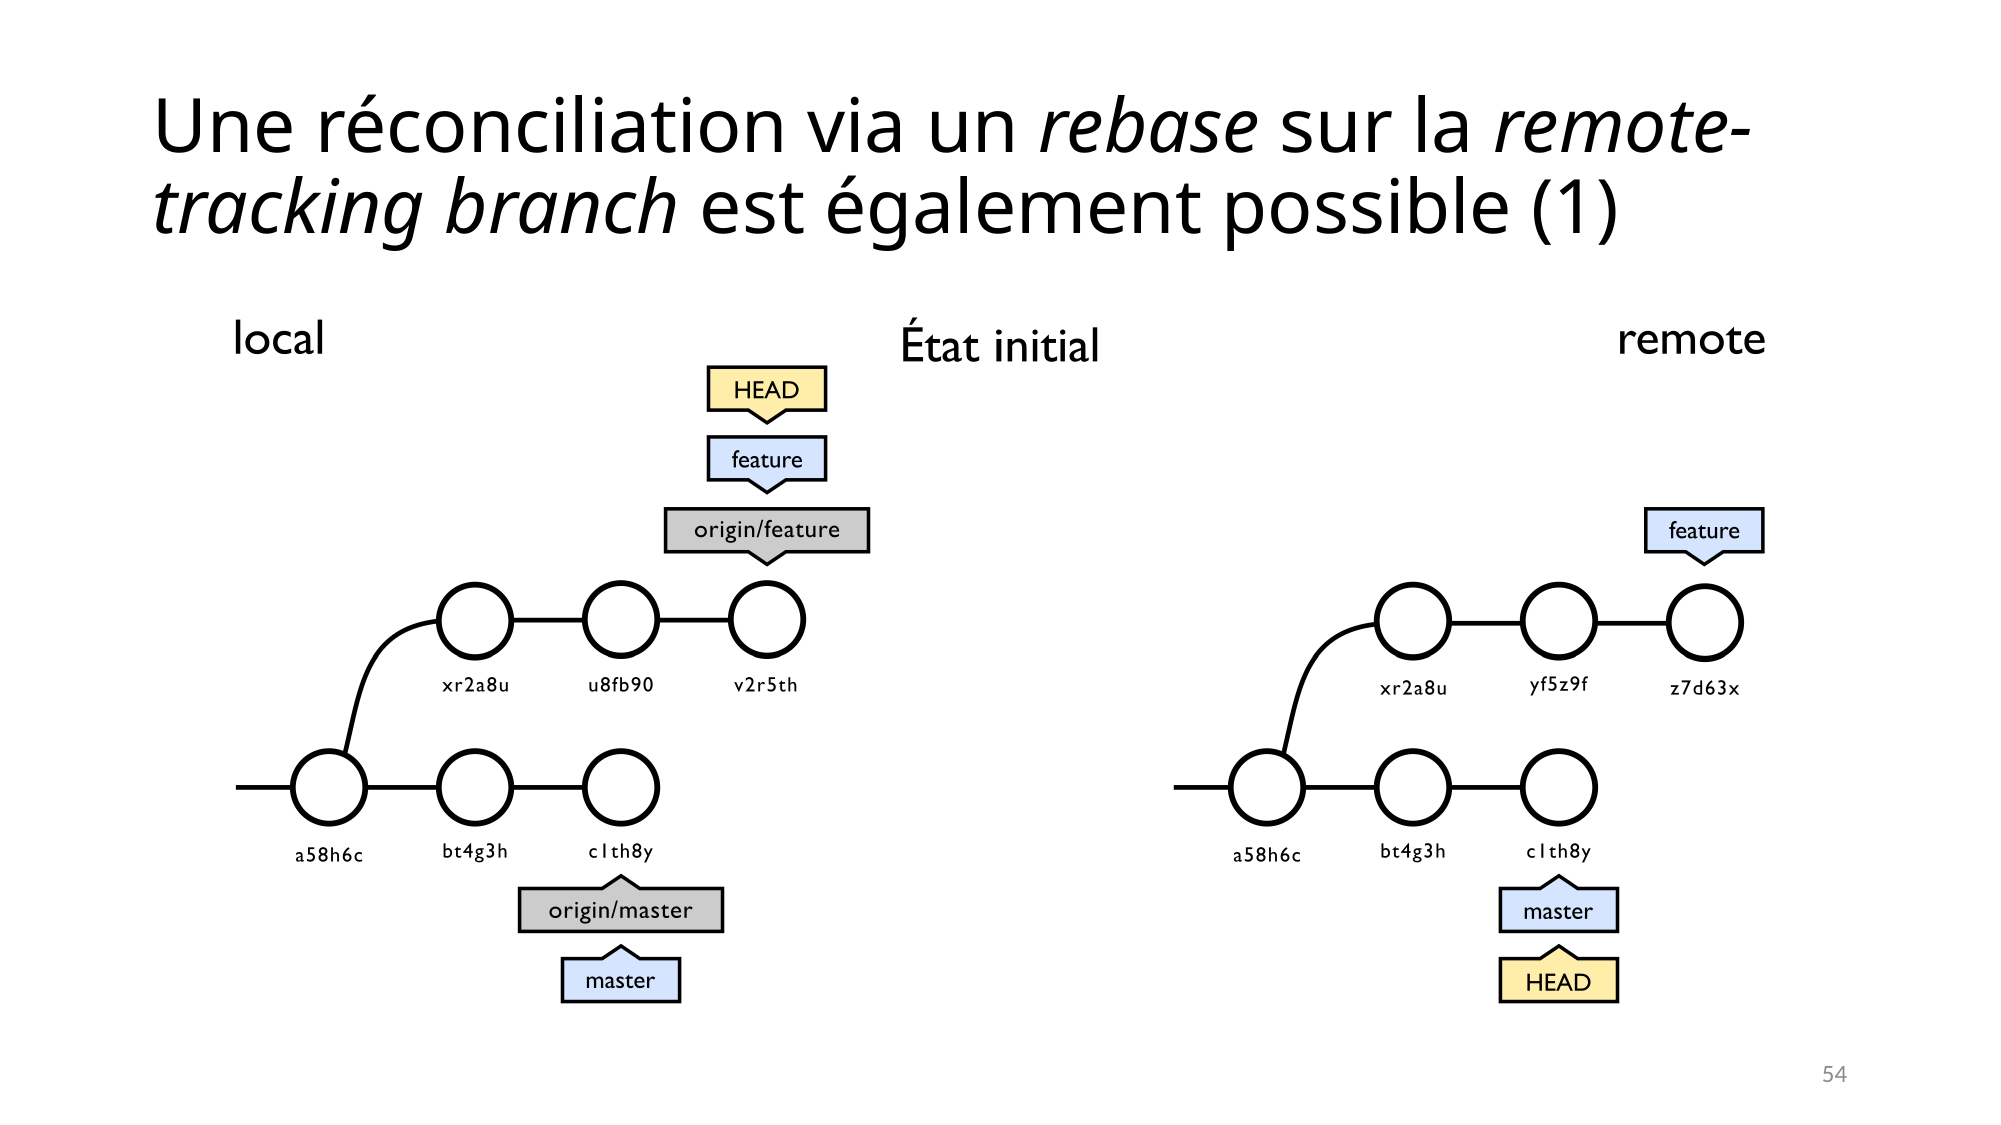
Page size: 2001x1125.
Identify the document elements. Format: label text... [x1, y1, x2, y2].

slide_number 54 [1412, 1042, 1863, 1103]
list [137, 299, 1863, 1014]
title Une réconciliation via un rebase sur la remote-tracking branch est également possible (1) [137, 59, 1863, 278]
